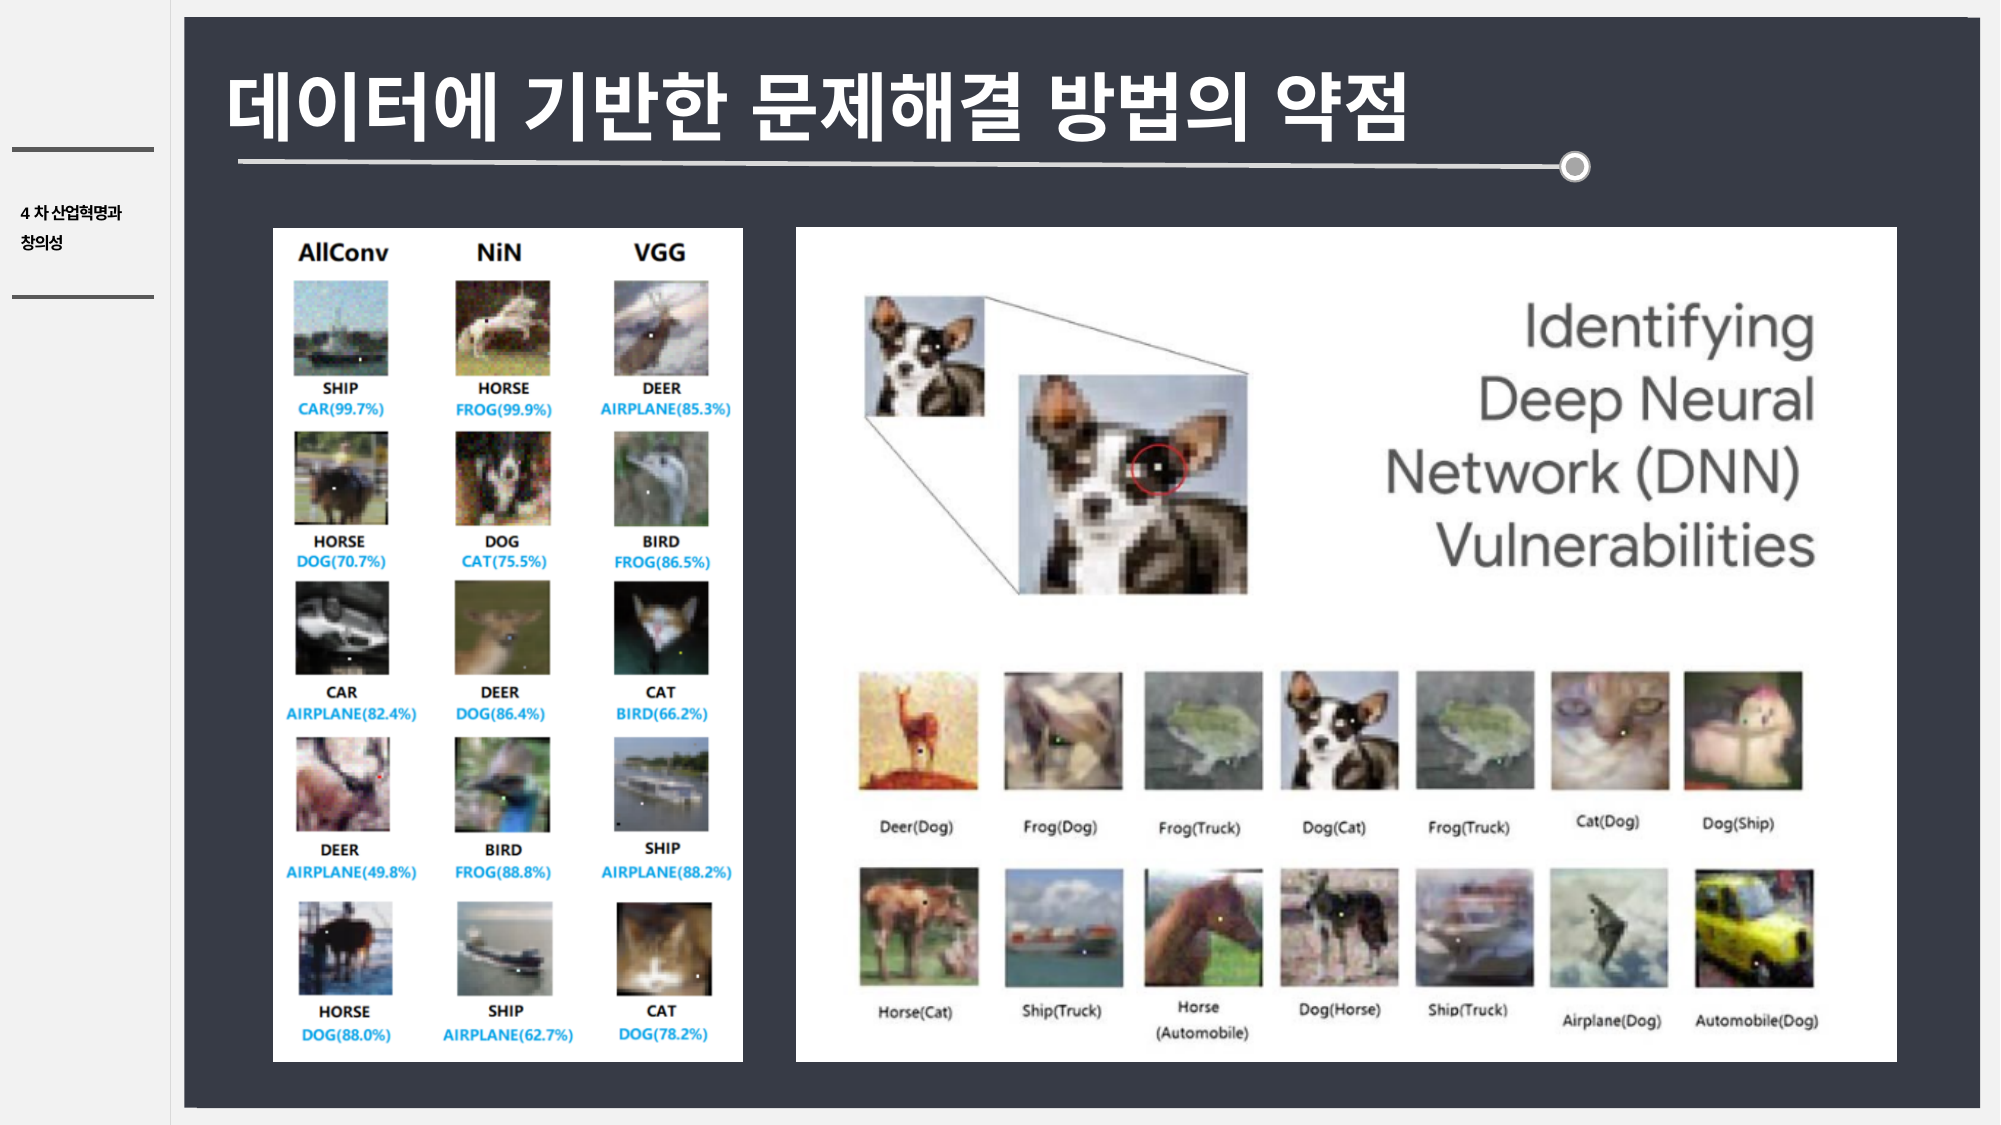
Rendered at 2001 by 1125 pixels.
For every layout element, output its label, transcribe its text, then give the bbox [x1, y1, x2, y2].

text_box [332, 225, 797, 1049]
text_box [182, 15, 1970, 1110]
text_box 데이터에 기반한 문제해결 방법의 약점 [210, 43, 1952, 169]
text_box [1970, 16, 1982, 1110]
picture [273, 228, 743, 1062]
picture [796, 227, 1897, 1062]
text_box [237, 161, 1554, 167]
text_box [1559, 151, 1591, 182]
